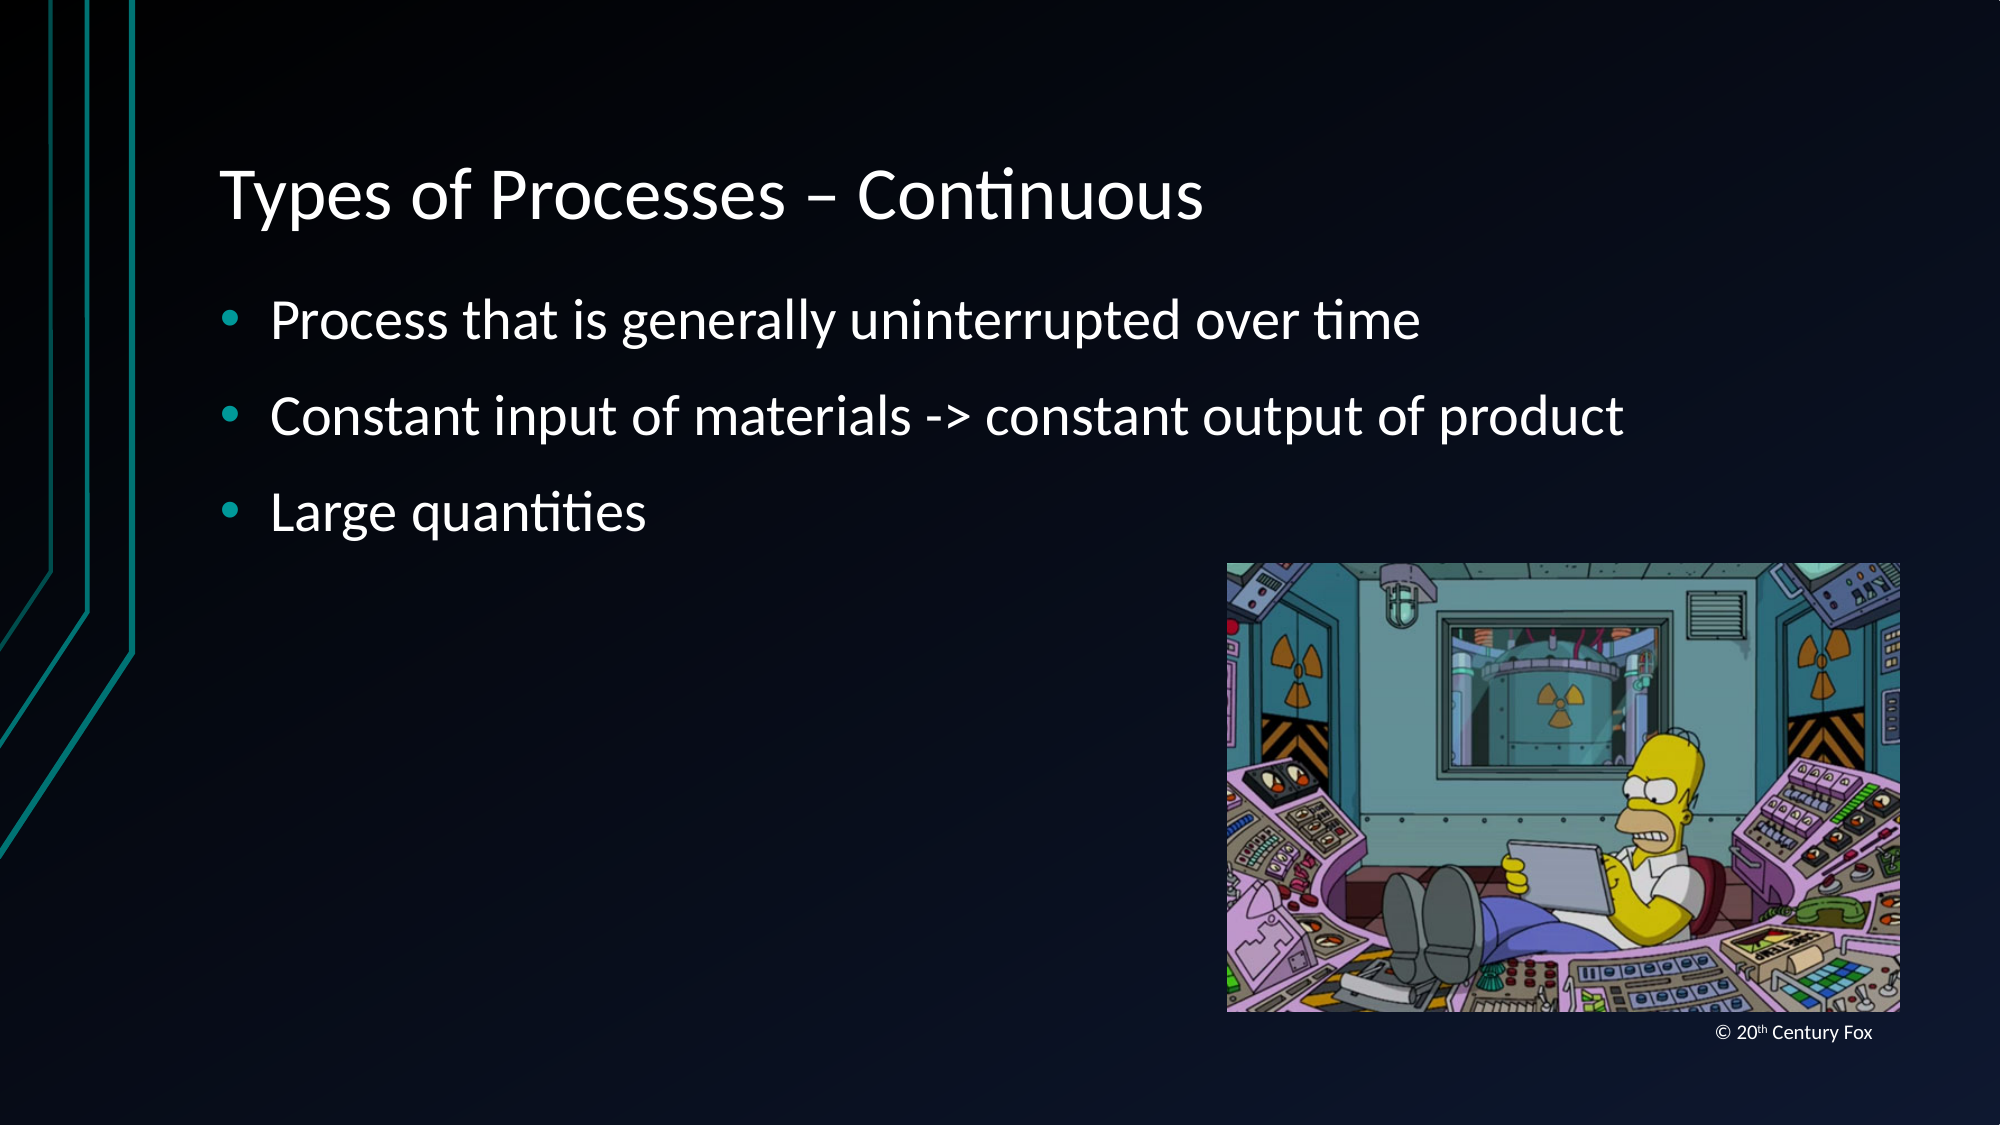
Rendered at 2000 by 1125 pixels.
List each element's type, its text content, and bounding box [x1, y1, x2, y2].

title Types of Processes – Continuous [199, 45, 1900, 246]
list Process that is generally uninterrupted over time Constant input of materials -> constant output of product Large quantities [199, 279, 1900, 1012]
text_box © 20th Century Fox [1699, 1019, 1900, 1051]
picture [1227, 563, 1900, 1012]
